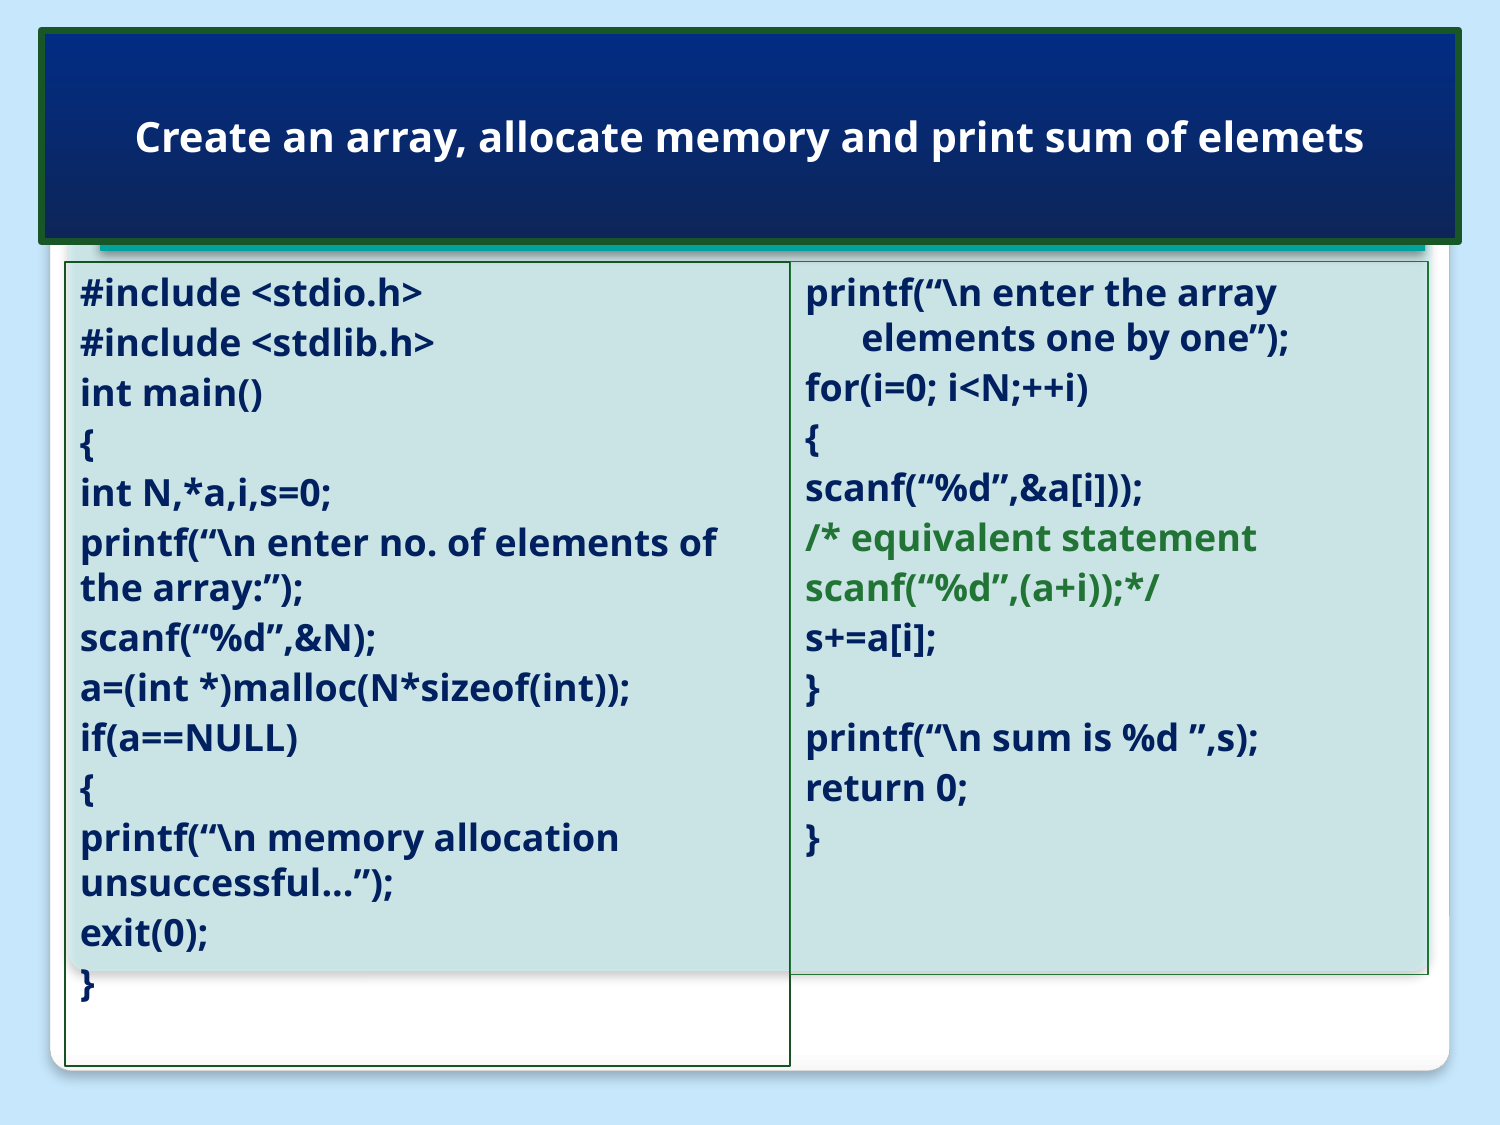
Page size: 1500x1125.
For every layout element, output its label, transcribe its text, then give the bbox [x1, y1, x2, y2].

text_box printf(“\n enter the array elements one by one”); for(i=0; i<N;++i) { scanf(“%d”,&a[i])); /* equivalent statement scanf(“%d”,(a+i));*/ s+=a[i]; } printf(“\n sum is %d ”,s); return 0; } [790, 261, 1428, 975]
text_box Create an array, allocate memory and print sum of elemets [38, 27, 1462, 245]
text_box #include <stdio.h> #include <stdlib.h> int main() { int N,*a,i,s=0; printf(“\n enter no. of elements of the array:”); scanf(“%d”,&N); a=(int *)malloc(N*sizeof(int)); if(a==NULL) { printf(“\n memory allocation unsuccessful...”); exit(0); } [65, 261, 791, 1066]
